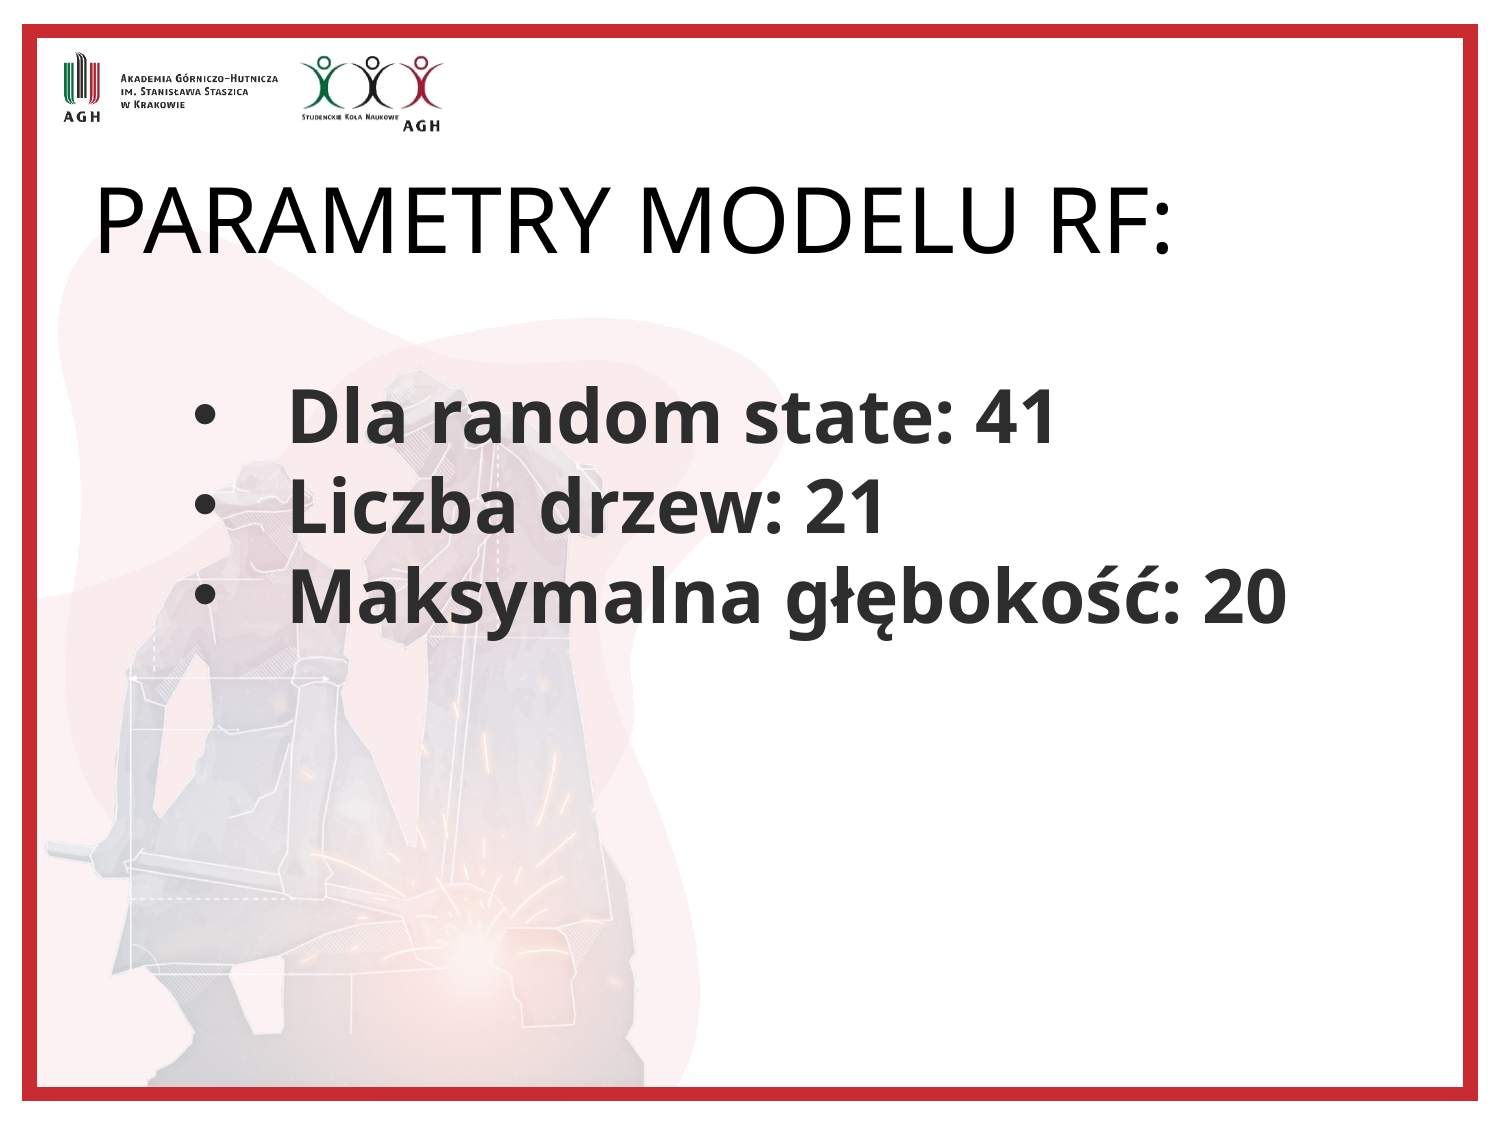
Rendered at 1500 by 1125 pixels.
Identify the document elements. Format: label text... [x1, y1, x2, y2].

picture [63, 52, 278, 122]
picture [289, 52, 455, 139]
text_box Dla random state: 41 Liczba drzew: 21 Maksymalna głębokość: 20 [177, 360, 1325, 646]
text_box PARAMETRY MODELU RF: [77, 154, 1423, 279]
